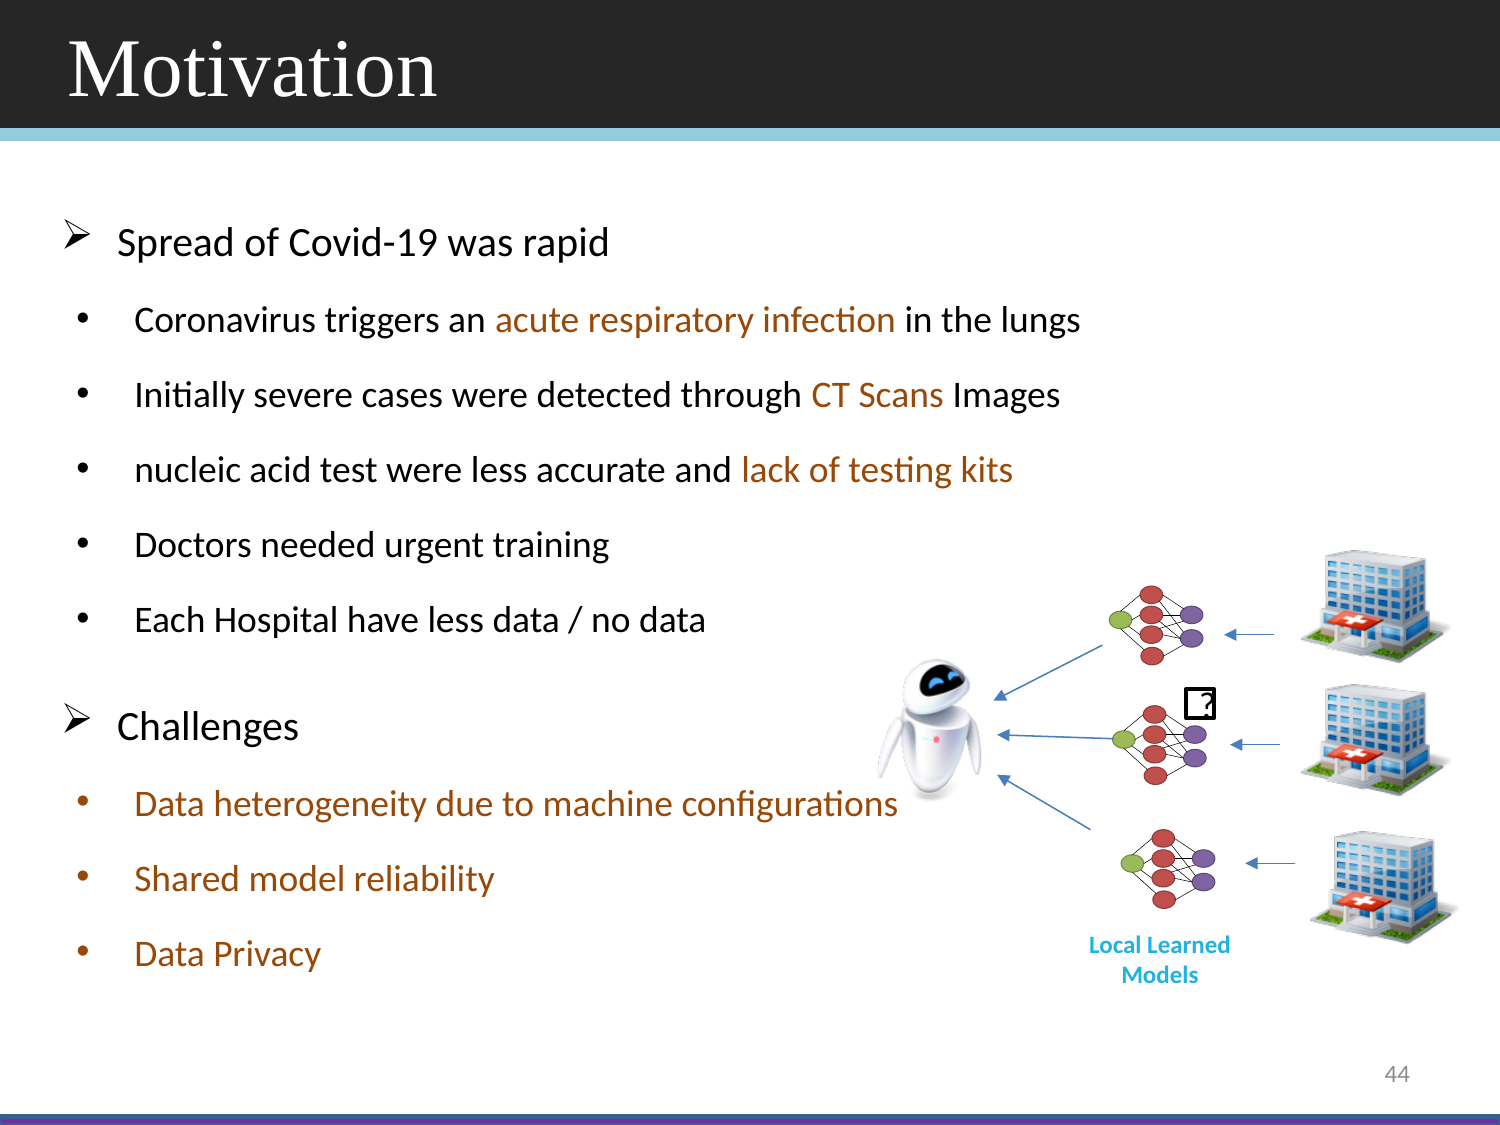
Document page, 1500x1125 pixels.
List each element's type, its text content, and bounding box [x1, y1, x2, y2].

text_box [993, 644, 1103, 701]
picture [859, 657, 1005, 803]
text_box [1108, 585, 1204, 666]
list Spread of Covid-19 was rapid Coronavirus triggers an acute respiratory infection in the lungs Initially severe cases were detected through CT Scans Images nucleic acid test were less accurate and lack of testing kits Doctors needed urgent training Each Hospital have less data / no data Challenges Data heterogeneity due to machine configurations Shared model reliability Data Privacy [46, 157, 1277, 1125]
text_box ? [1184, 687, 1216, 720]
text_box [996, 774, 1091, 830]
picture [1300, 528, 1460, 960]
text_box 44 [1074, 1042, 1425, 1103]
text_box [996, 734, 1115, 739]
text_box Local Learned Models [1072, 920, 1248, 996]
list Motivation [53, 5, 1413, 84]
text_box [1112, 705, 1207, 785]
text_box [1120, 829, 1216, 909]
